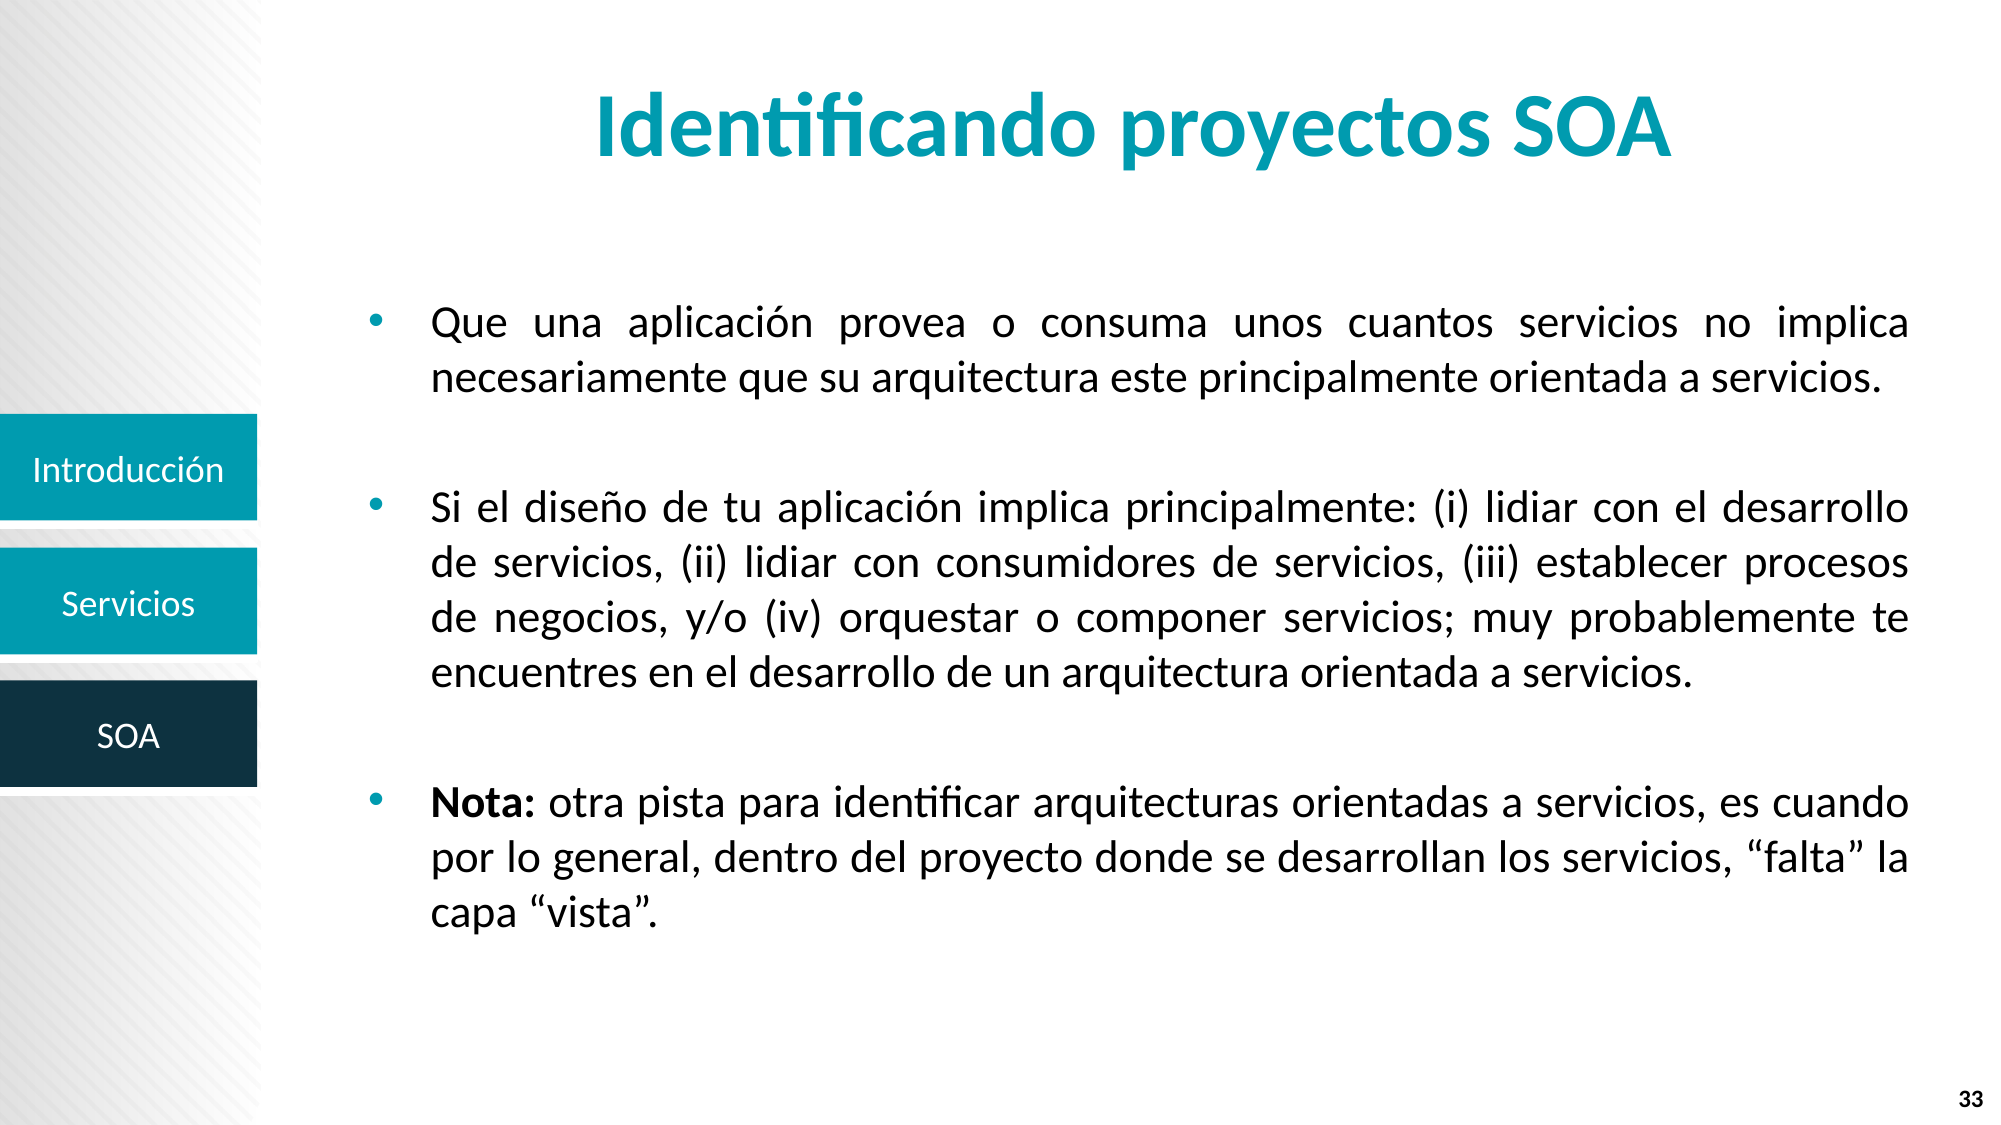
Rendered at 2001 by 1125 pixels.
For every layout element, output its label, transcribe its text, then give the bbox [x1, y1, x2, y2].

list Que una aplicación provea o consuma unos cuantos servicios no implica necesariamente que su arquitectura este principalmente orientada a servicios. Si el diseño de tu aplicación implica principalmente: (i) lidiar con el desarrollo de servicios, (ii) lidiar con consumidores de servicios, (iii) establecer procesos de negocios, y/o (iv) orquestar o componer servicios; muy probablemente te encuentres en el desarrollo de un arquitectura orientada a servicios. Nota: otra pista para identificar arquitecturas orientadas a servicios, es cuando por lo general, dentro del proyecto donde se desarrollan los servicios, “falta” la capa “vista”. [340, 231, 1927, 997]
slide_number 33 [1921, 1072, 2000, 1124]
title Identificando proyectos SOA [340, 36, 1927, 204]
